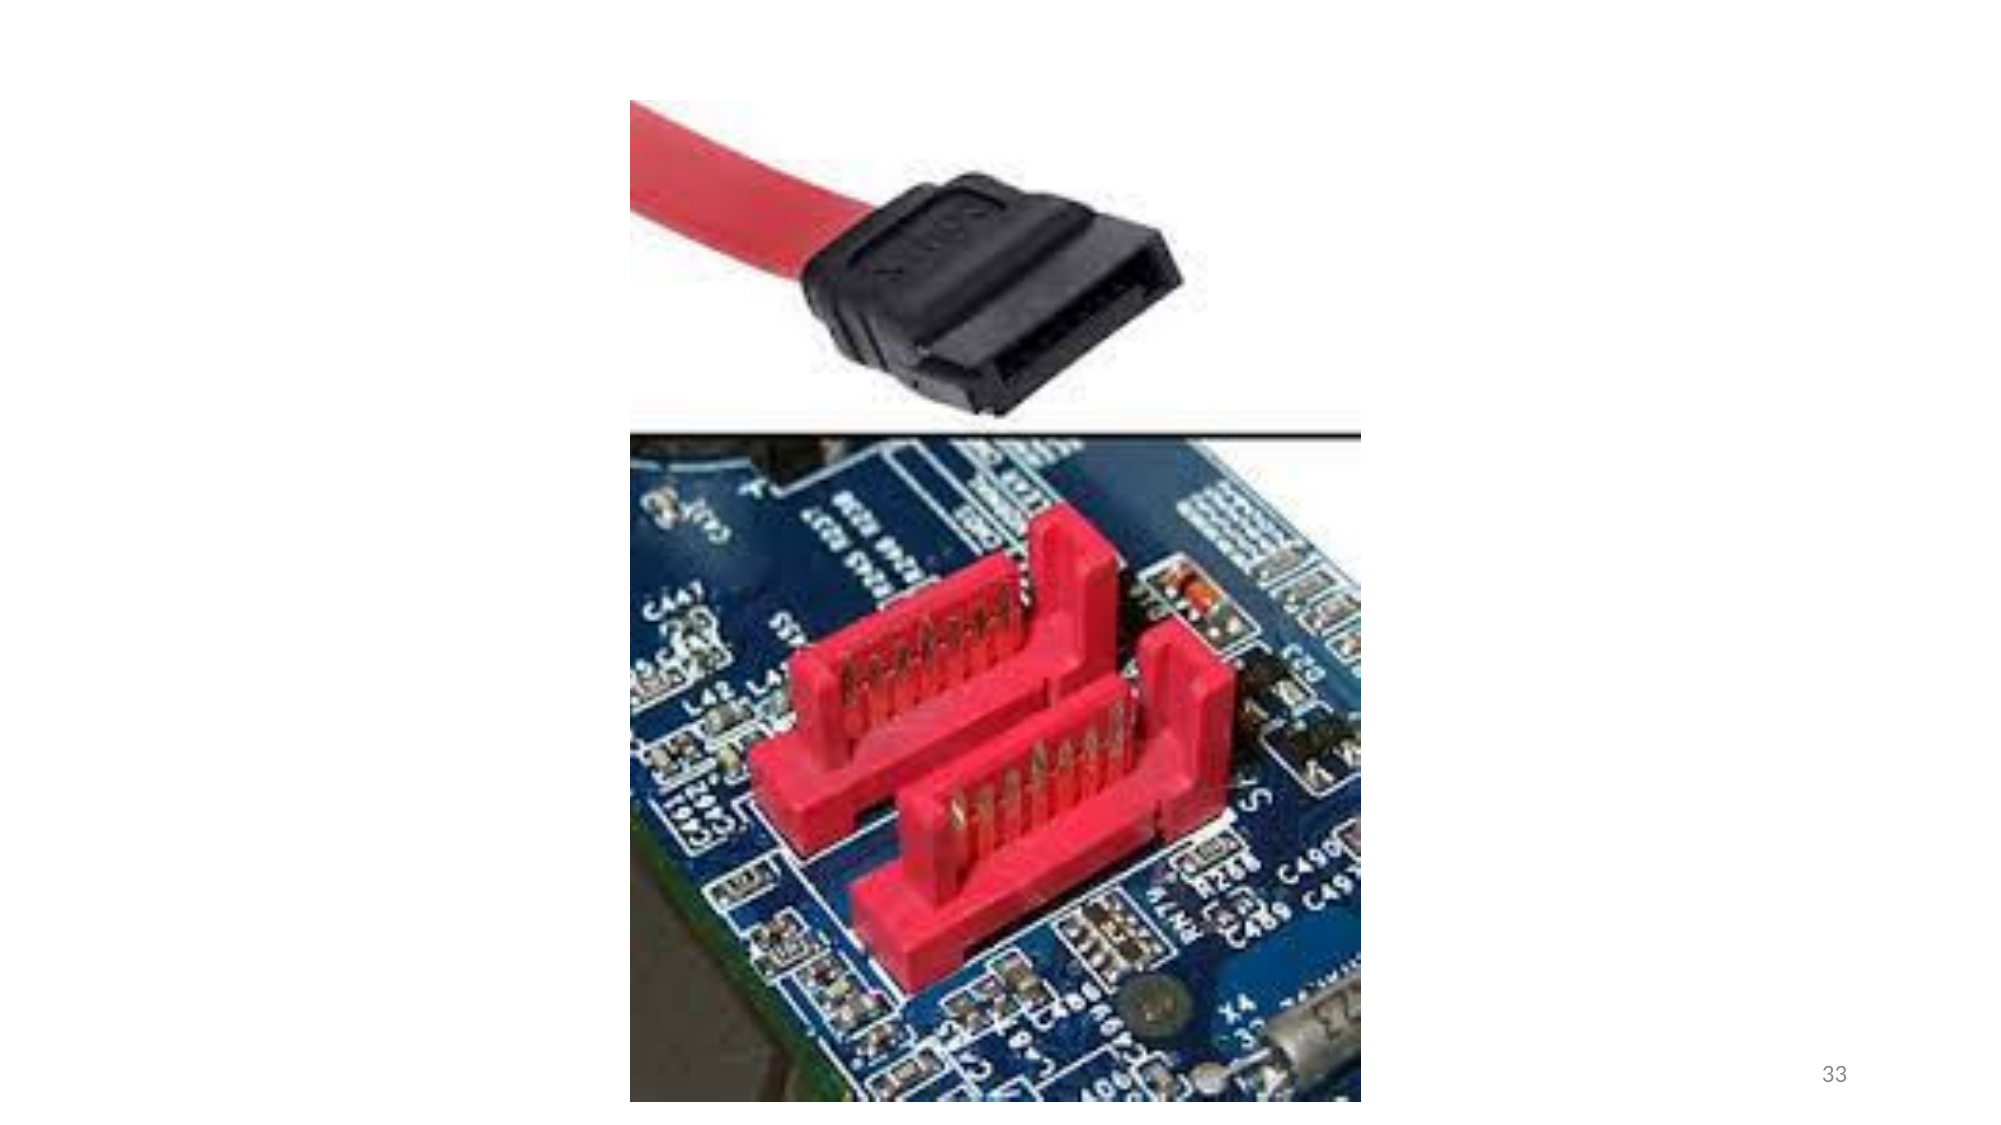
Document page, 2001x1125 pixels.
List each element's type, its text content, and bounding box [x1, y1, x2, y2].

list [630, 100, 1361, 1102]
slide_number 33 [1412, 1042, 1863, 1103]
